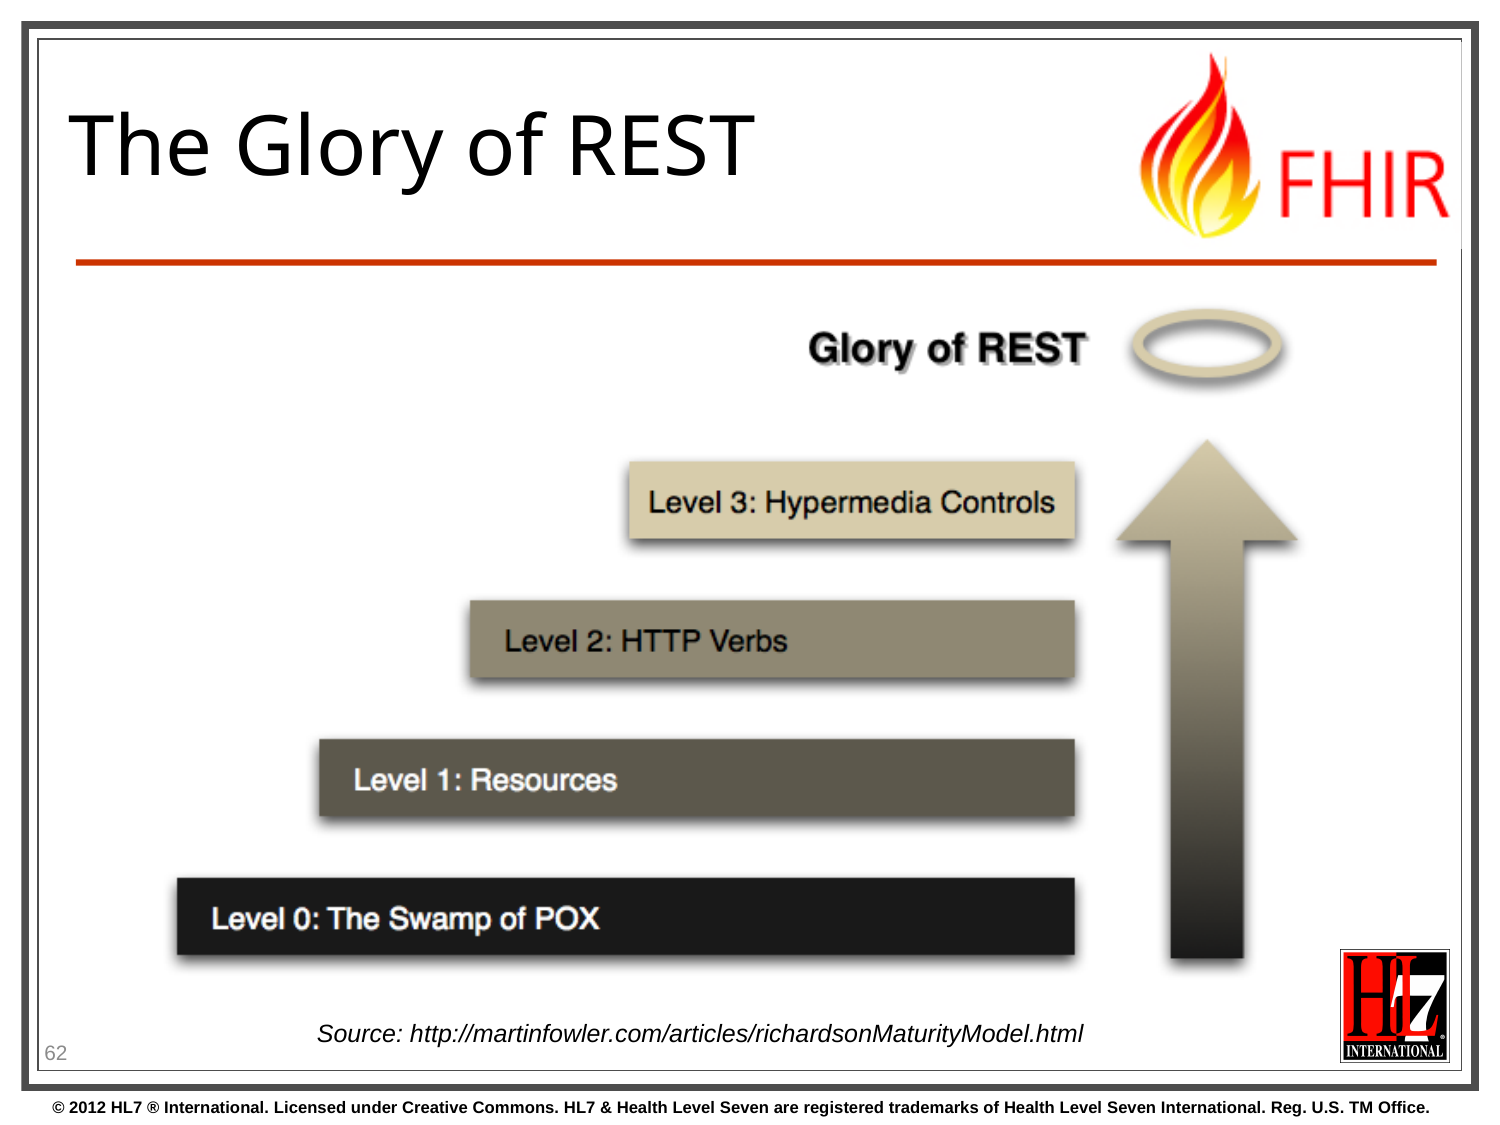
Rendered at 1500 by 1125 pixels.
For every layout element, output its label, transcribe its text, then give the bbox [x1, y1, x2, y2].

picture [162, 299, 1315, 982]
text_box Source: http://martinfowler.com/articles/richardsonMaturityModel.html [302, 1010, 1100, 1055]
picture [1128, 42, 1462, 249]
picture [1340, 949, 1450, 1063]
title The Glory of REST [53, 54, 1128, 249]
slide_number 62 [29, 1034, 148, 1071]
